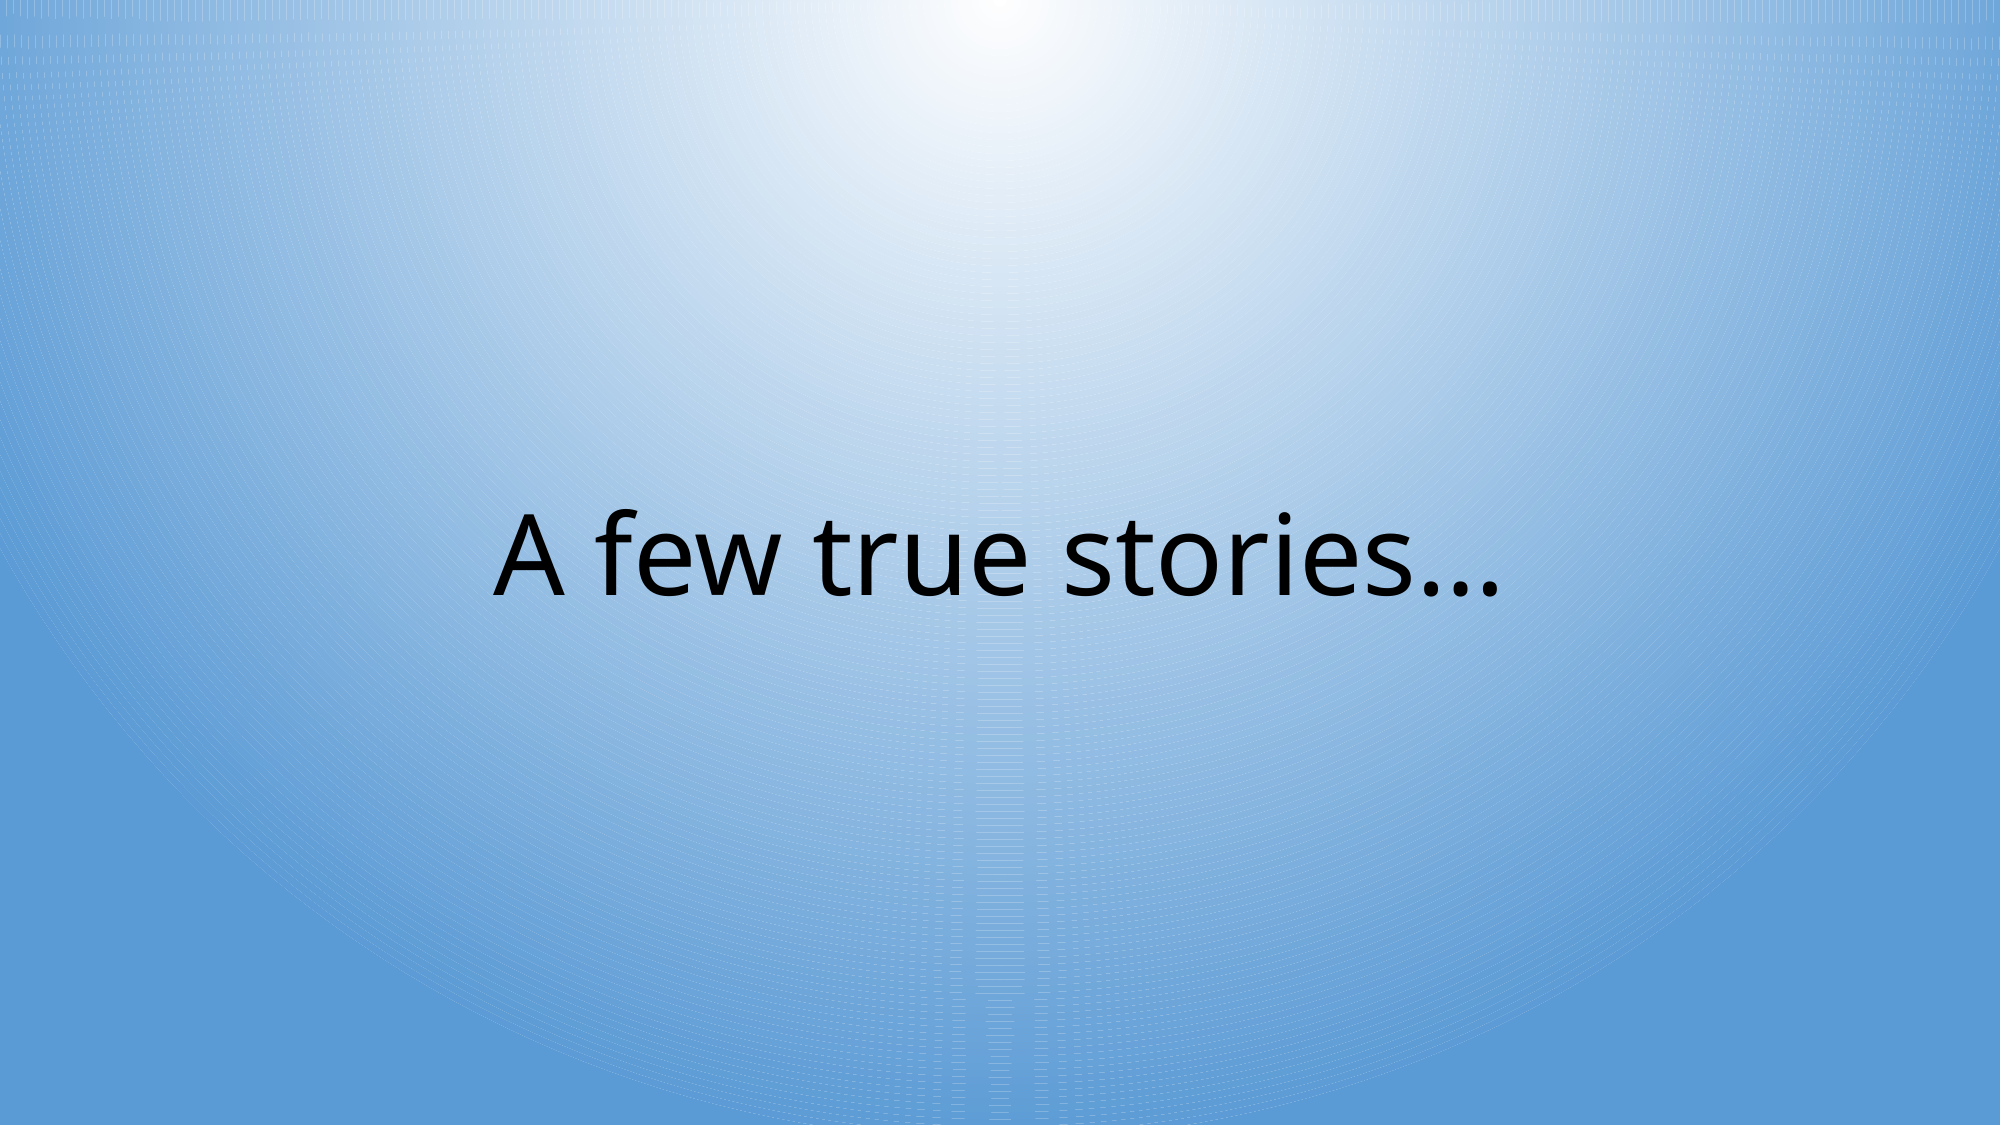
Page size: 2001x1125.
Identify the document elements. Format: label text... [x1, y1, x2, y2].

title A few true stories… [39, 274, 1961, 844]
